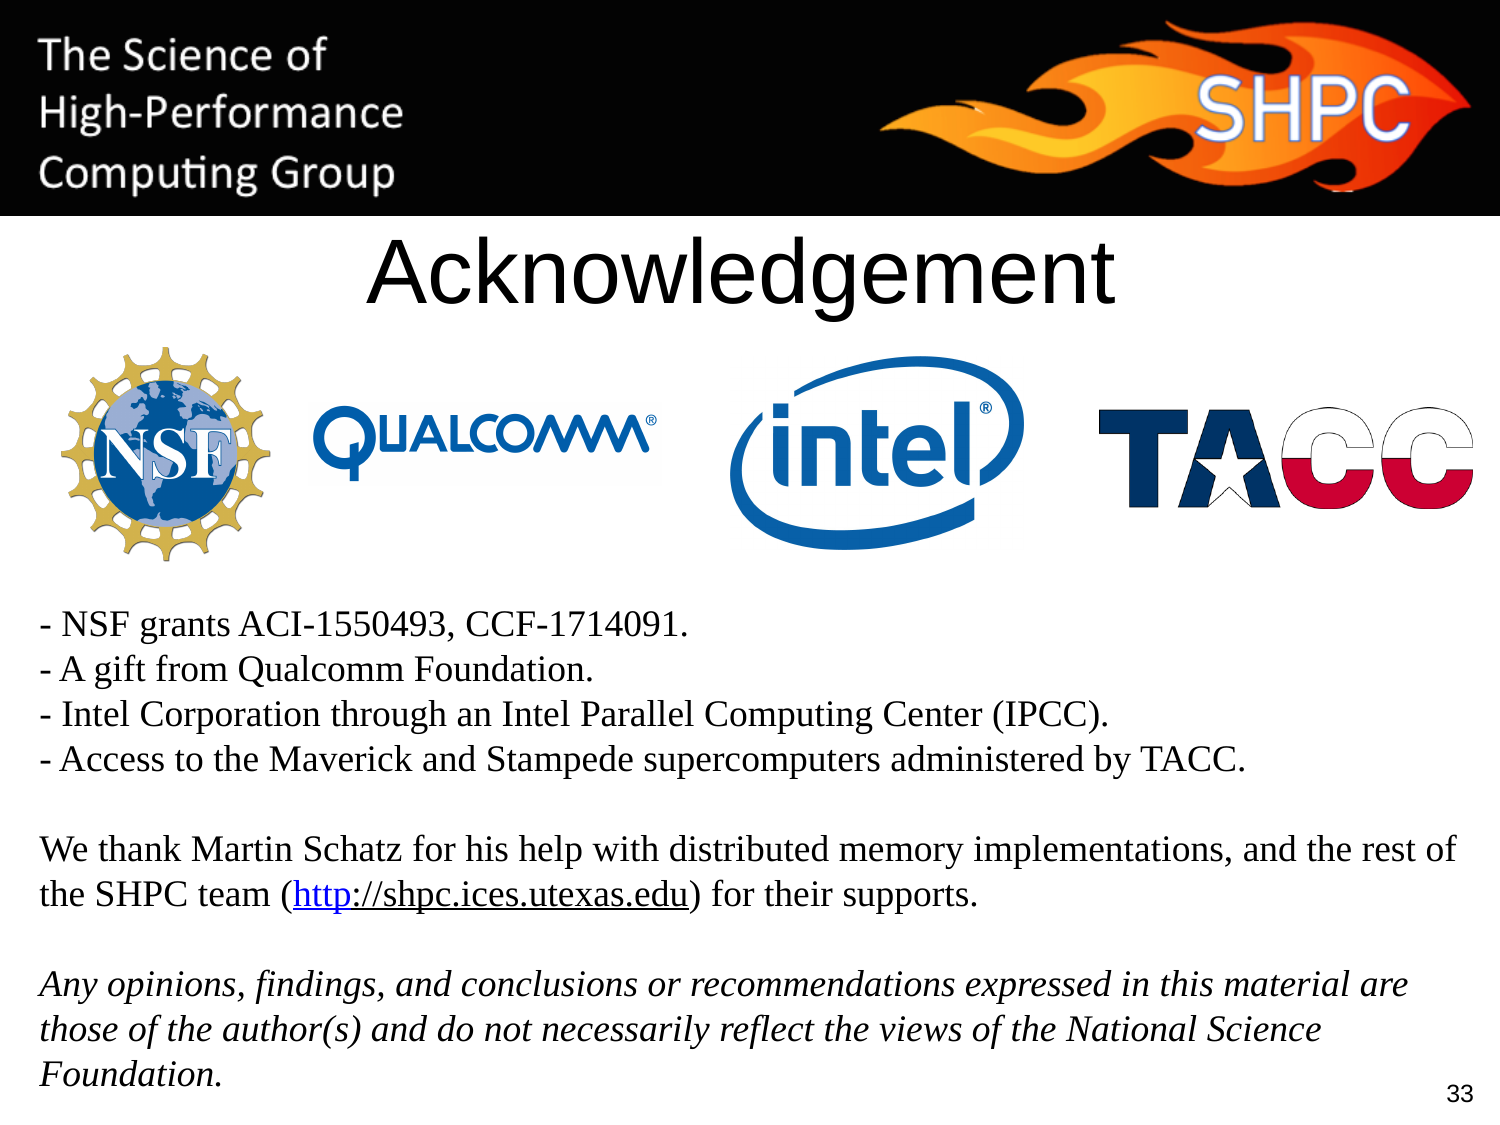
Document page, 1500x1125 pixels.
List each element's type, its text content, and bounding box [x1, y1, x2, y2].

slide_number 33 [1139, 1062, 1490, 1123]
picture [61, 346, 271, 562]
picture [730, 356, 1024, 551]
text_box - NSF grants ACI-1550493, CCF-1714091. - A gift from Qualcomm Foundation. - Intel Corporation through an Intel Parallel Computing Center (IPCC). - Access to the Maverick and Stampede supercomputers administered by TACC. We thank Martin Schatz for his help with distributed memory implementations, and the rest of the SHPC team (http://shpc.ices.utexas.edu) for their supports. Any opinions, findings, and conclusions or recommendations expressed in this material are those of the author(s) and do not necessarily reflect the views of the National Science Foundation. [25, 591, 1498, 1125]
title Acknowledgement [66, 225, 1417, 361]
picture [308, 402, 662, 486]
picture [1099, 407, 1473, 509]
picture [0, 0, 1500, 217]
